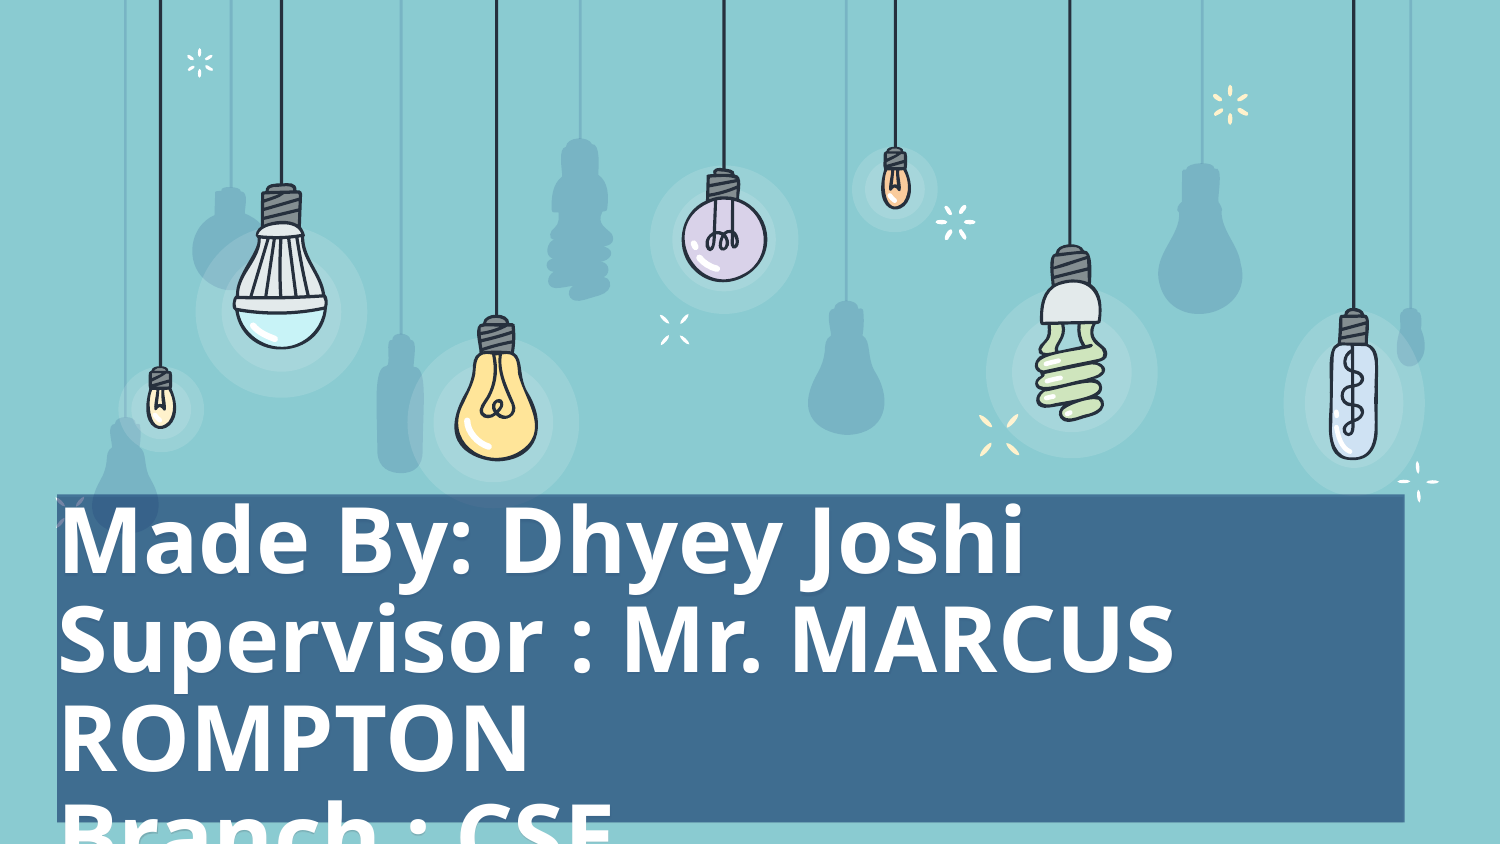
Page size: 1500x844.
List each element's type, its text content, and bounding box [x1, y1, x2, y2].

title Made By: Dhyey Joshi Supervisor : Mr. MARCUS ROMPTON Branch : CSE [57, 494, 1405, 823]
